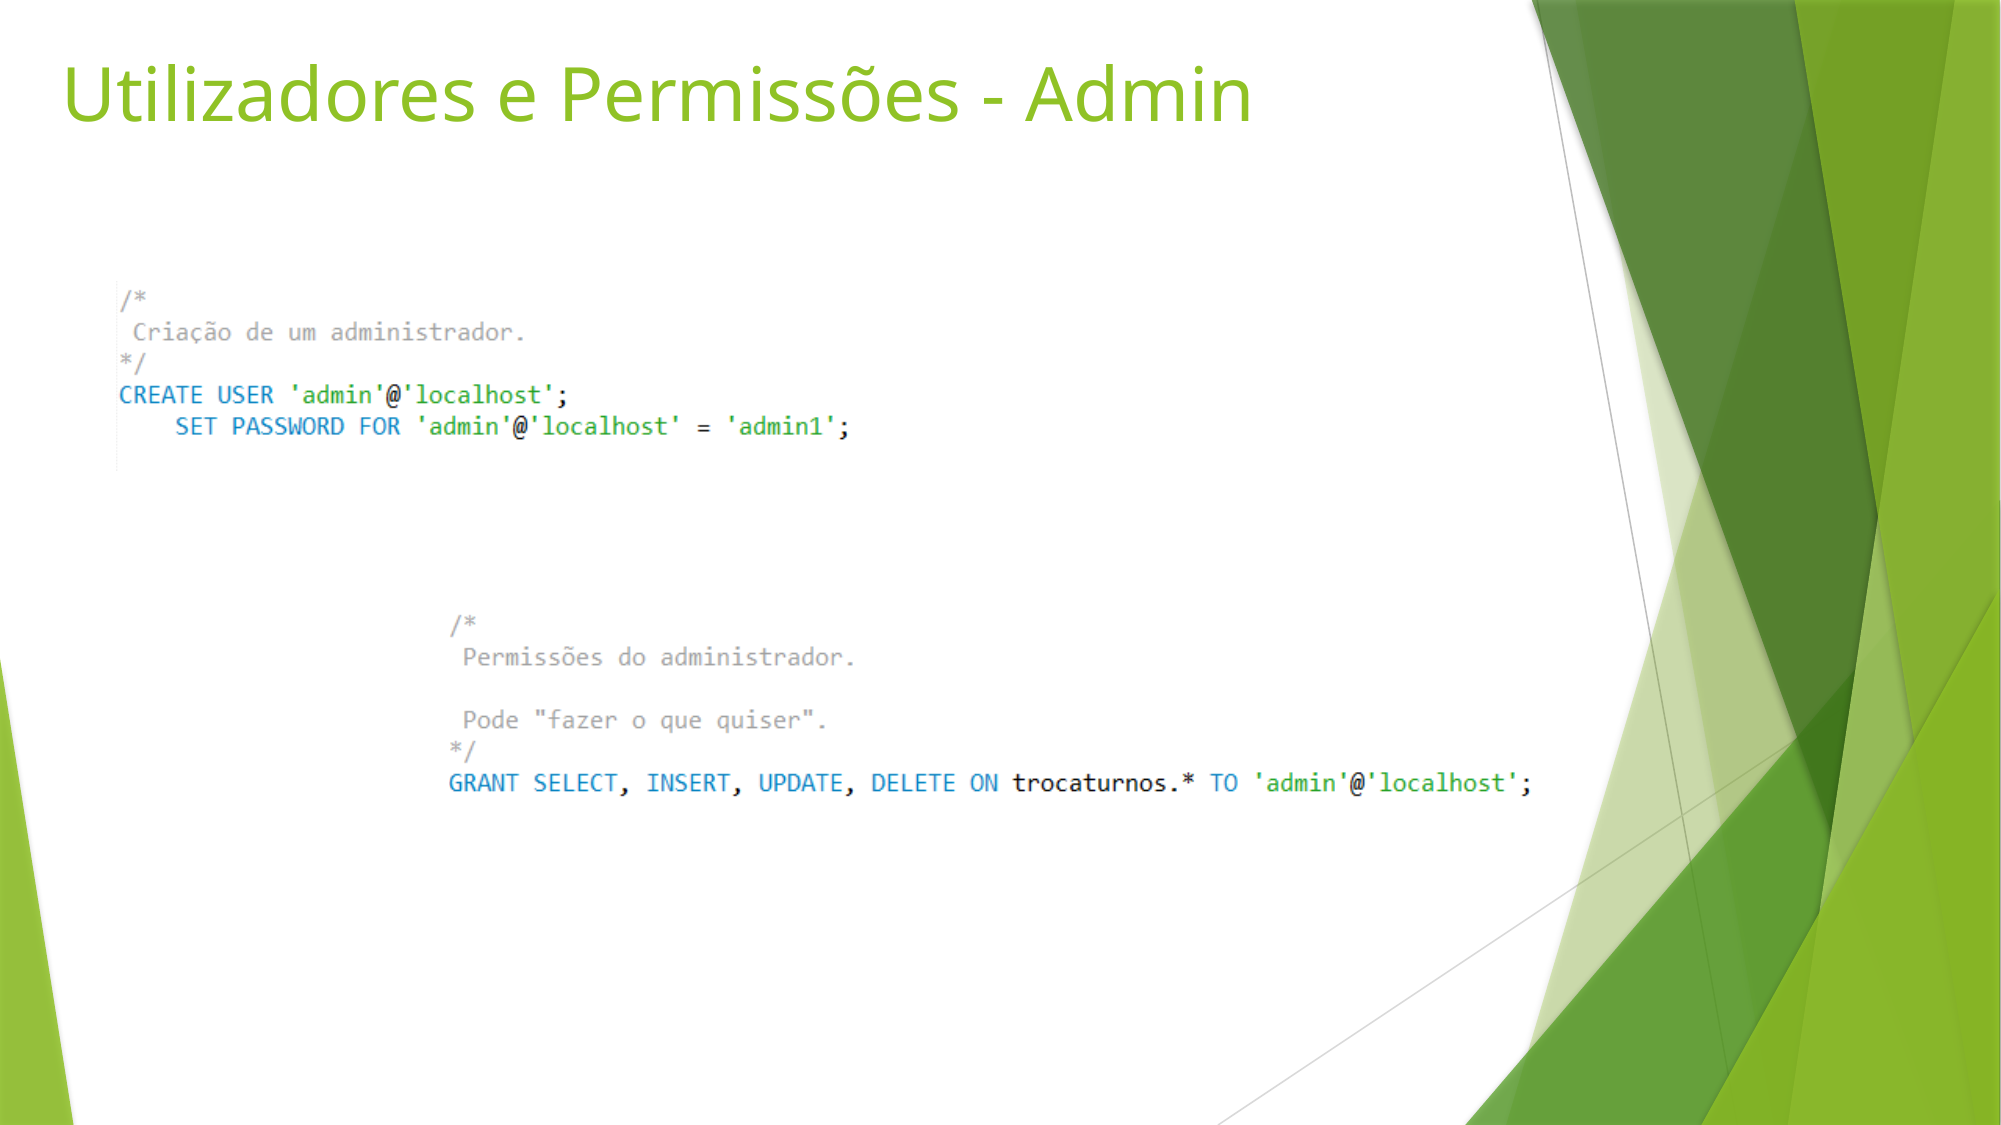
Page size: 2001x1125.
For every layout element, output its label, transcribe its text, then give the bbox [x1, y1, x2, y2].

text_box Utilizadores e Permissões - Admin [46, 38, 1457, 256]
picture [116, 281, 911, 472]
picture [449, 609, 1551, 823]
